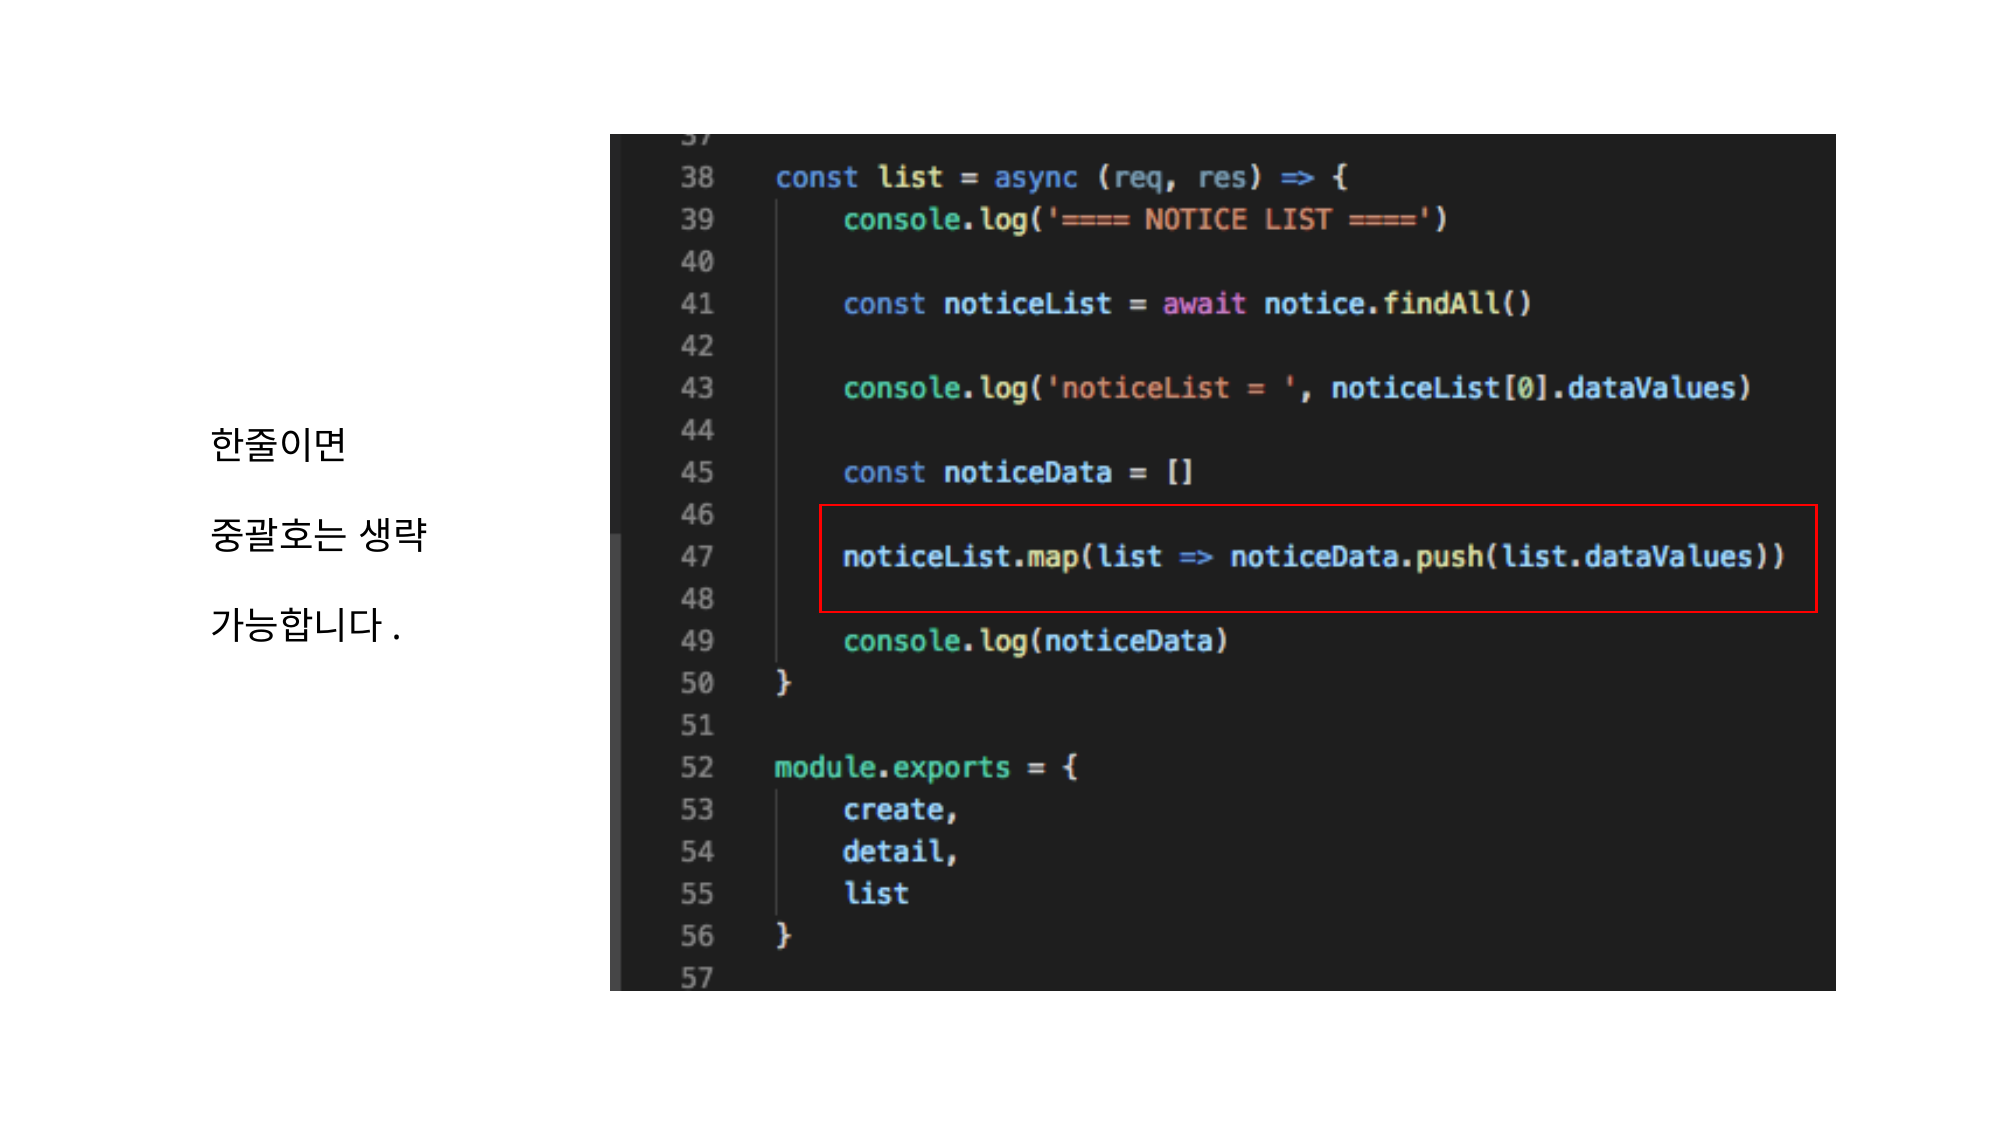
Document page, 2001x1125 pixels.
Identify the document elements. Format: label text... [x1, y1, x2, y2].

picture [610, 134, 1836, 991]
text_box 한줄이면 중괄호는 생략 가능합니다. [195, 414, 443, 655]
